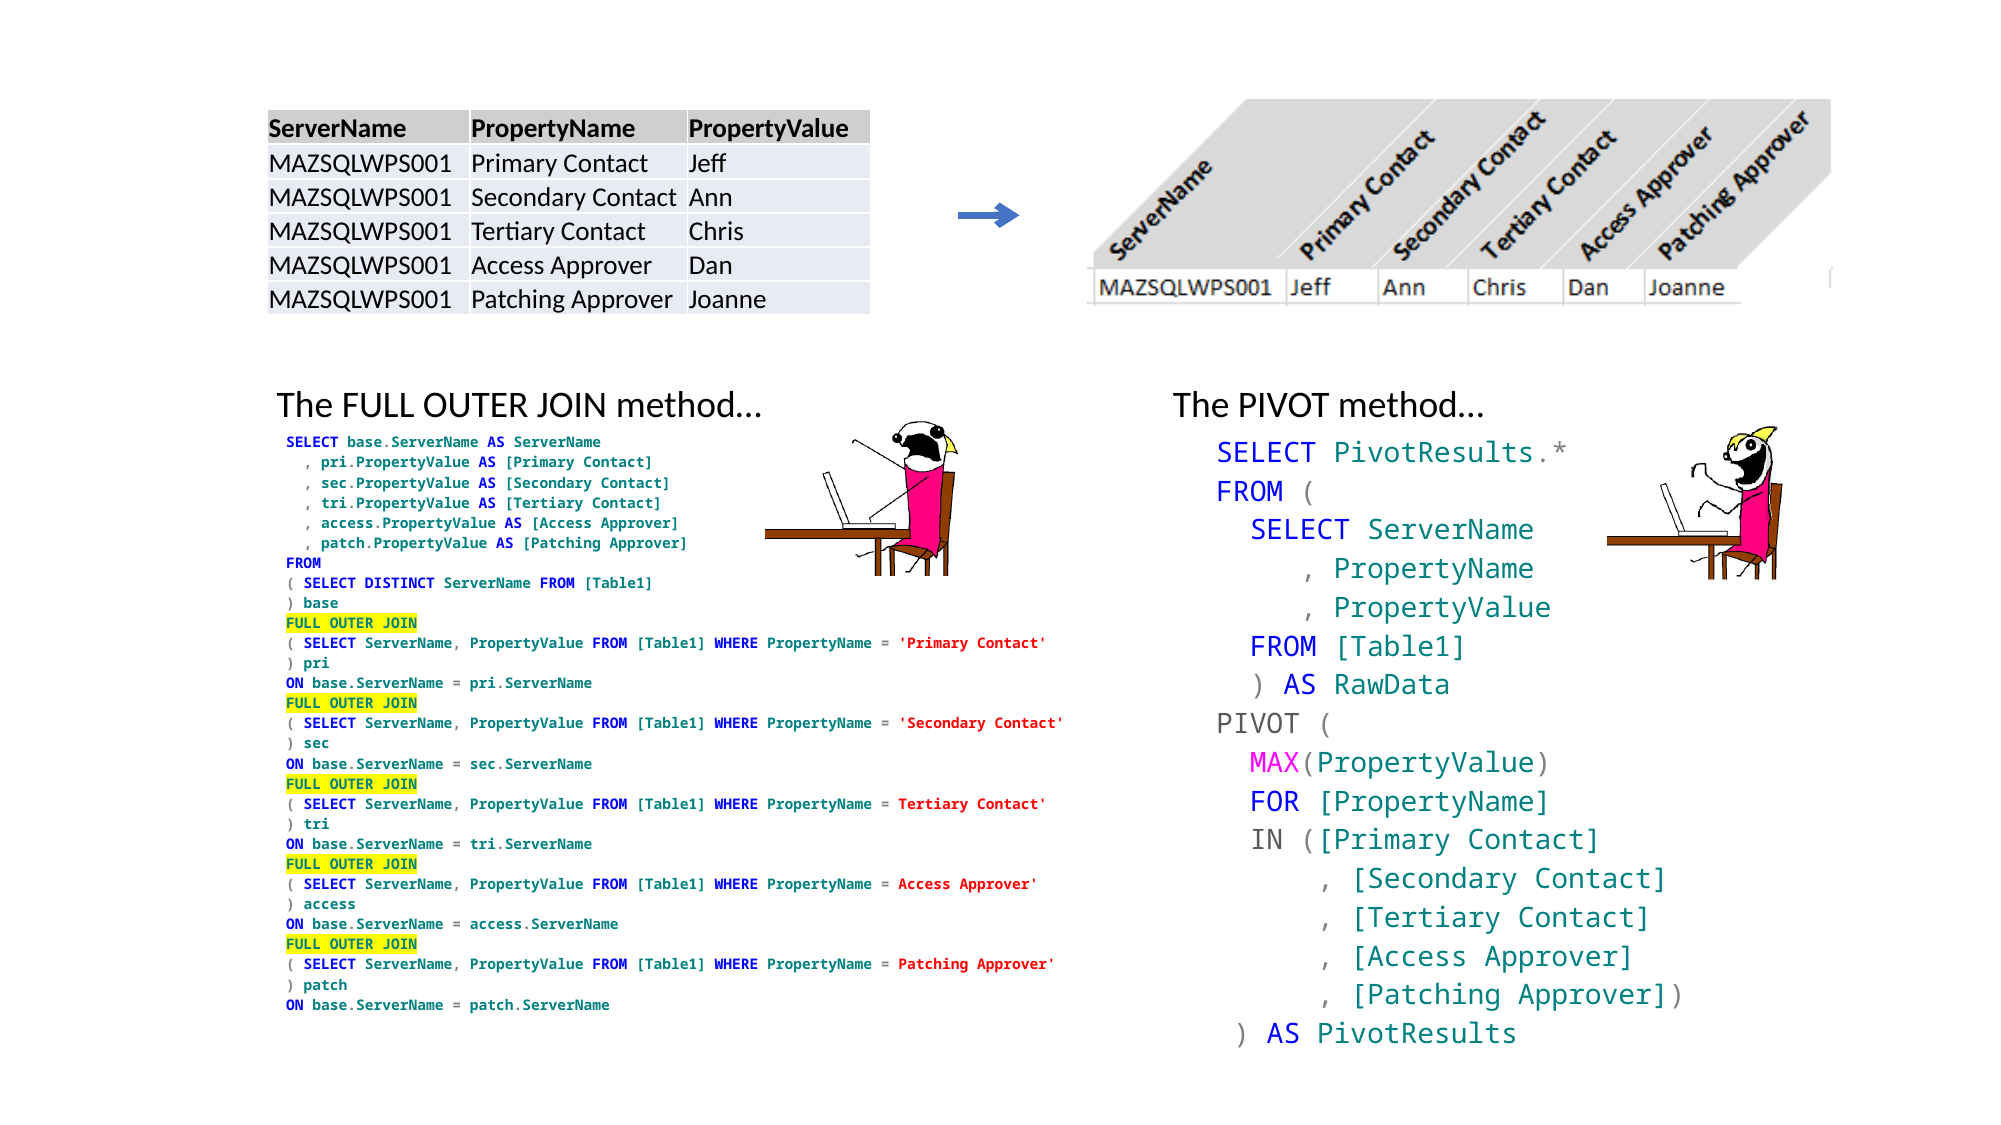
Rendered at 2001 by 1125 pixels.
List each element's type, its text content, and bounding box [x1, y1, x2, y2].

table_cell Access Approver [471, 248, 687, 280]
table_header ServerName [268, 110, 469, 143]
table_cell MAZSQLWPS001 [268, 214, 469, 246]
table_cell Jeff [688, 145, 870, 178]
text_box The PIVOT method… [1158, 372, 1633, 433]
table_cell Dan [688, 248, 870, 280]
table_cell Chris [688, 214, 870, 246]
table_cell Tertiary Contact [471, 214, 687, 246]
table_cell MAZSQLWPS001 [268, 282, 469, 314]
table_cell Joanne [688, 282, 870, 314]
table_cell MAZSQLWPS001 [268, 180, 469, 212]
picture [1605, 424, 1786, 581]
table_cell Ann [688, 180, 870, 212]
table_header PropertyValue [688, 110, 870, 143]
picture [765, 419, 960, 578]
table_cell MAZSQLWPS001 [268, 248, 469, 280]
table_cell MAZSQLWPS001 [268, 145, 469, 178]
table_cell Secondary Contact [471, 180, 687, 212]
table_cell Patching Approver [471, 282, 687, 314]
table_cell Primary Contact [471, 145, 687, 178]
table_header PropertyName [471, 110, 687, 143]
text_box SELECT PivotResults.* FROM ( SELECT ServerName , PropertyName , PropertyValue FROM [Table1] ) AS RawData PIVOT ( MAX(PropertyValue) FOR [PropertyName] IN ([Primary Contact] , [Secondary Contact] , [Tertiary Contact] , [Access Approver] , [Patching Approver]) ) AS PivotResults [1201, 433, 1771, 1057]
text_box SELECT base.ServerName AS ServerName , pri.PropertyValue AS [Primary Contact] , sec.PropertyValue AS [Secondary Contact] , tri.PropertyValue AS [Tertiary Contact] , access.PropertyValue AS [Access Approver] , patch.PropertyValue AS [Patching Approver] FROM ( SELECT DISTINCT ServerName FROM [Table1] ) base FULL OUTER JOIN ( SELECT ServerName, PropertyValue FROM [Table1] WHERE PropertyName = 'Primary Contact' ) pri ON base.ServerName = pri.ServerName FULL OUTER JOIN ( SELECT ServerName, PropertyValue FROM [Table1] WHERE PropertyName = 'Secondary Contact' ) sec ON base.ServerName = sec.ServerName FULL OUTER JOIN ( SELECT ServerName, PropertyValue FROM [Table1] WHERE PropertyName = Tertiary Contact' ) tri ON base.ServerName = tri.ServerName FULL OUTER JOIN ( SELECT ServerName, PropertyValue FROM [Table1] WHERE PropertyName = Access Approver' ) access ON base.ServerName = access.ServerName FULL OUTER JOIN ( SELECT ServerName, PropertyValue FROM [Table1] WHERE PropertyName = Patching Approver' ) patch ON base.ServerName = patch.ServerName [271, 425, 1087, 1021]
text_box The FULL OUTER JOIN method… [261, 372, 812, 432]
picture [1087, 99, 1833, 306]
